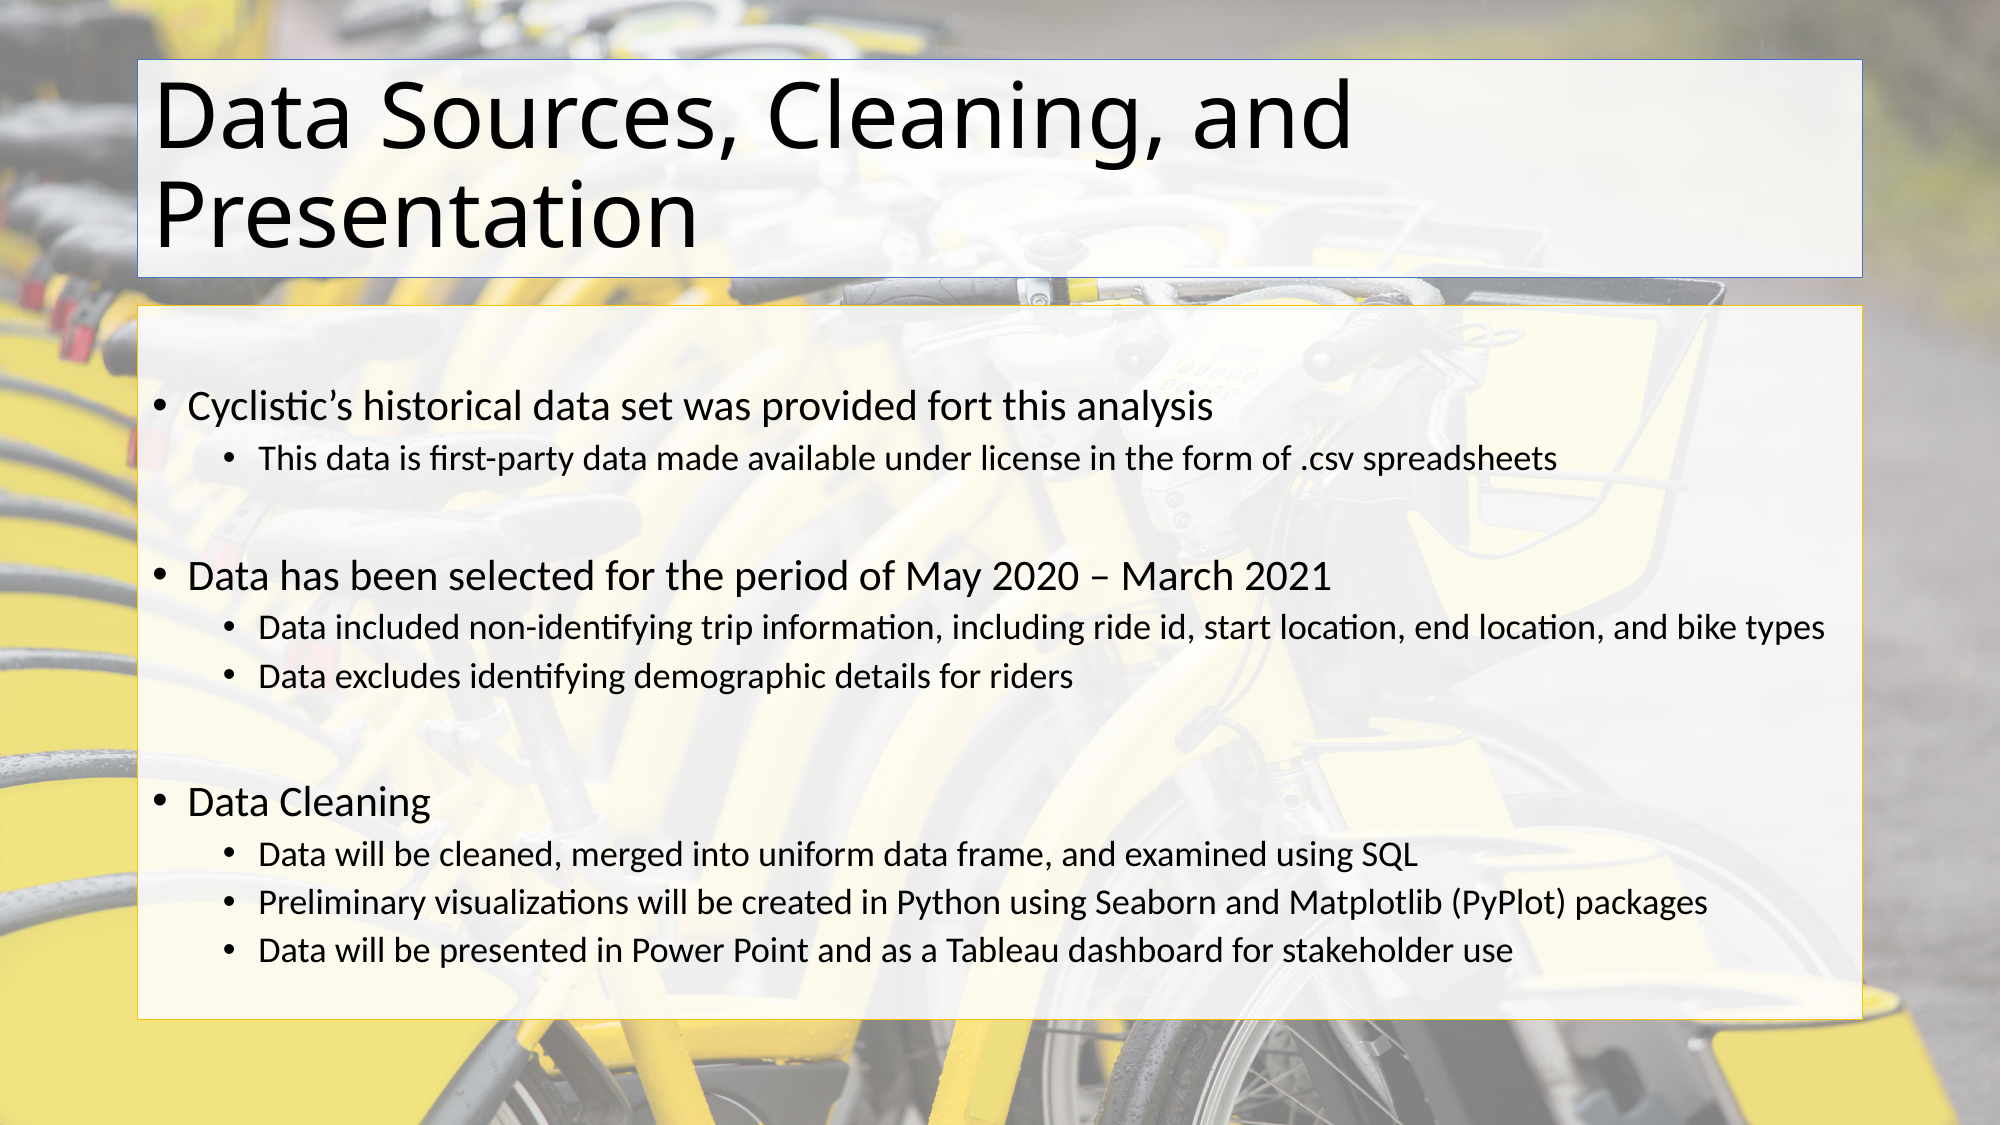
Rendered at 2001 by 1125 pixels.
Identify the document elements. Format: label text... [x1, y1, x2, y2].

list Cyclistic’s historical data set was provided fort this analysis This data is first-party data made available under license in the form of .csv spreadsheets Data has been selected for the period of May 2020 – March 2021 Data included non-identifying trip information, including ride id, start location, end location, and bike types Data excludes identifying demographic details for riders Data Cleaning Data will be cleaned, merged into uniform data frame, and examined using SQL Preliminary visualizations will be created in Python using Seaborn and Matplotlib (PyPlot) packages Data will be presented in Power Point and as a Tableau dashboard for stakeholder use [137, 305, 1863, 1020]
title Data Sources, Cleaning, and Presentation [137, 59, 1863, 278]
